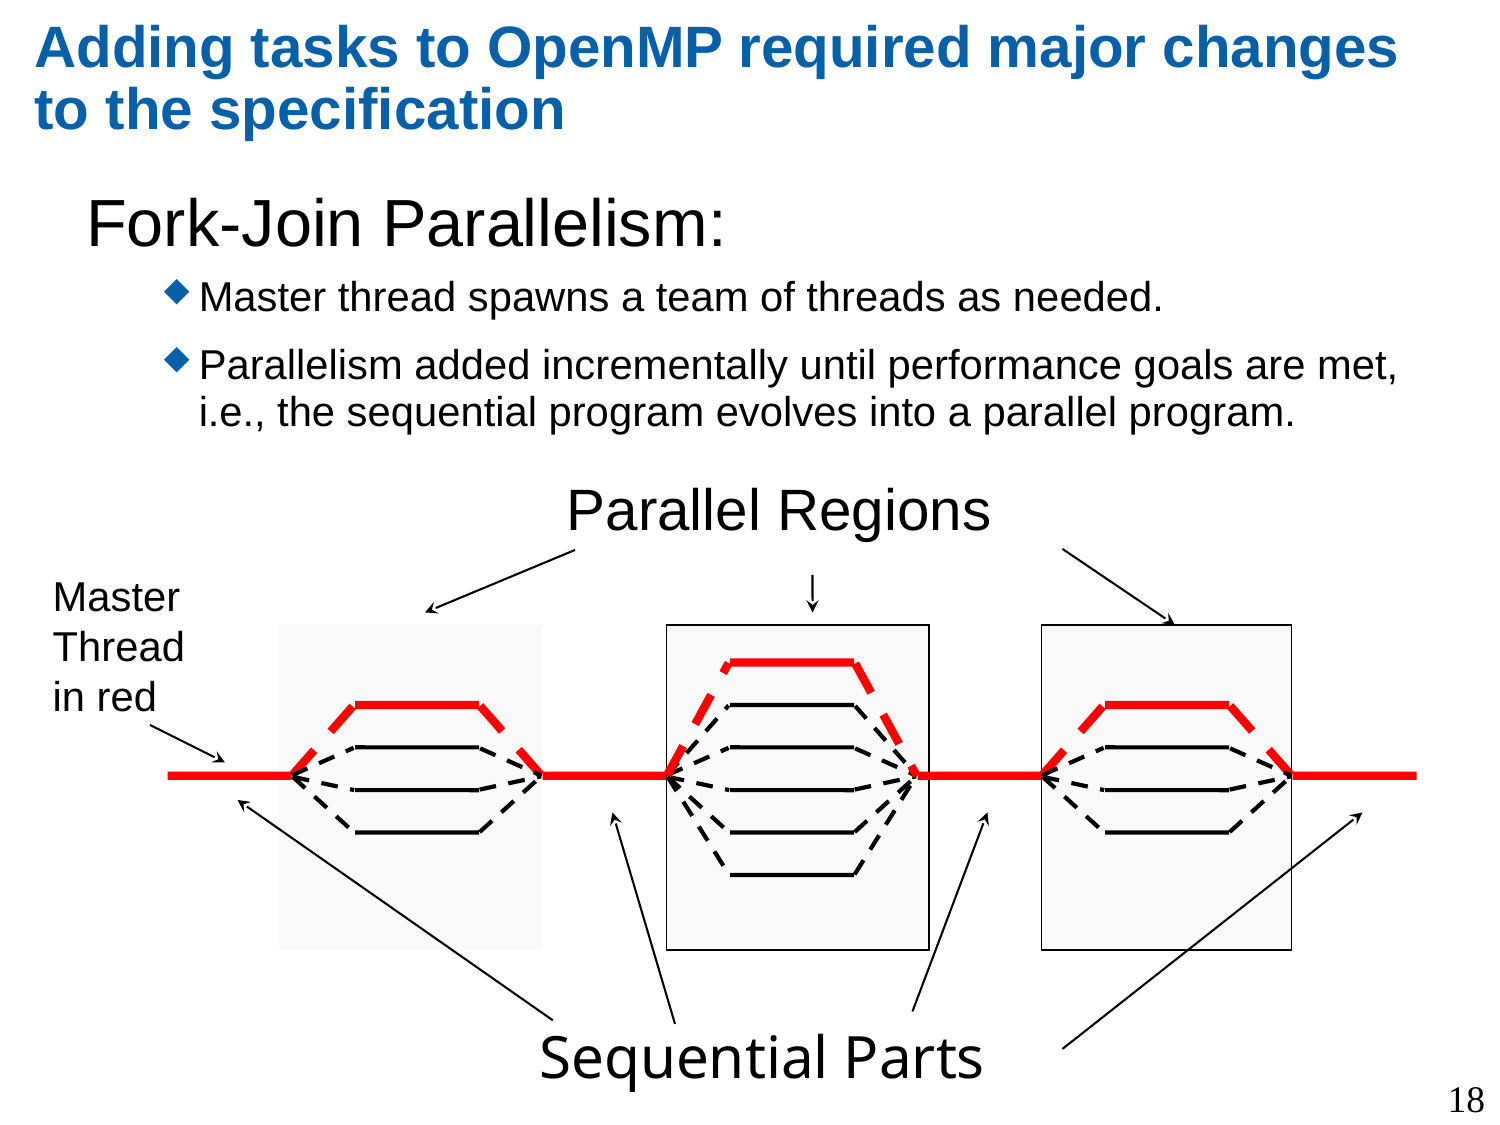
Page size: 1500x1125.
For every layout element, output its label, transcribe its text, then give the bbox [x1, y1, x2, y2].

text_box Fork-Join Parallelism: Master thread spawns a team of threads as needed. Parallelism added incrementally until performance goals are met, i.e., the sequential program evolves into a parallel program. [71, 178, 1472, 579]
text_box [279, 624, 542, 798]
text_box [1041, 624, 1292, 798]
title Adding tasks to OpenMP required major changes to the specification [34, 17, 1451, 181]
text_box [237, 799, 1363, 1098]
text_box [424, 464, 1190, 626]
slide_number 18 [1187, 1067, 1500, 1125]
text_box [666, 633, 930, 798]
text_box [211, 751, 226, 763]
text_box Master Thread in red [37, 562, 236, 728]
